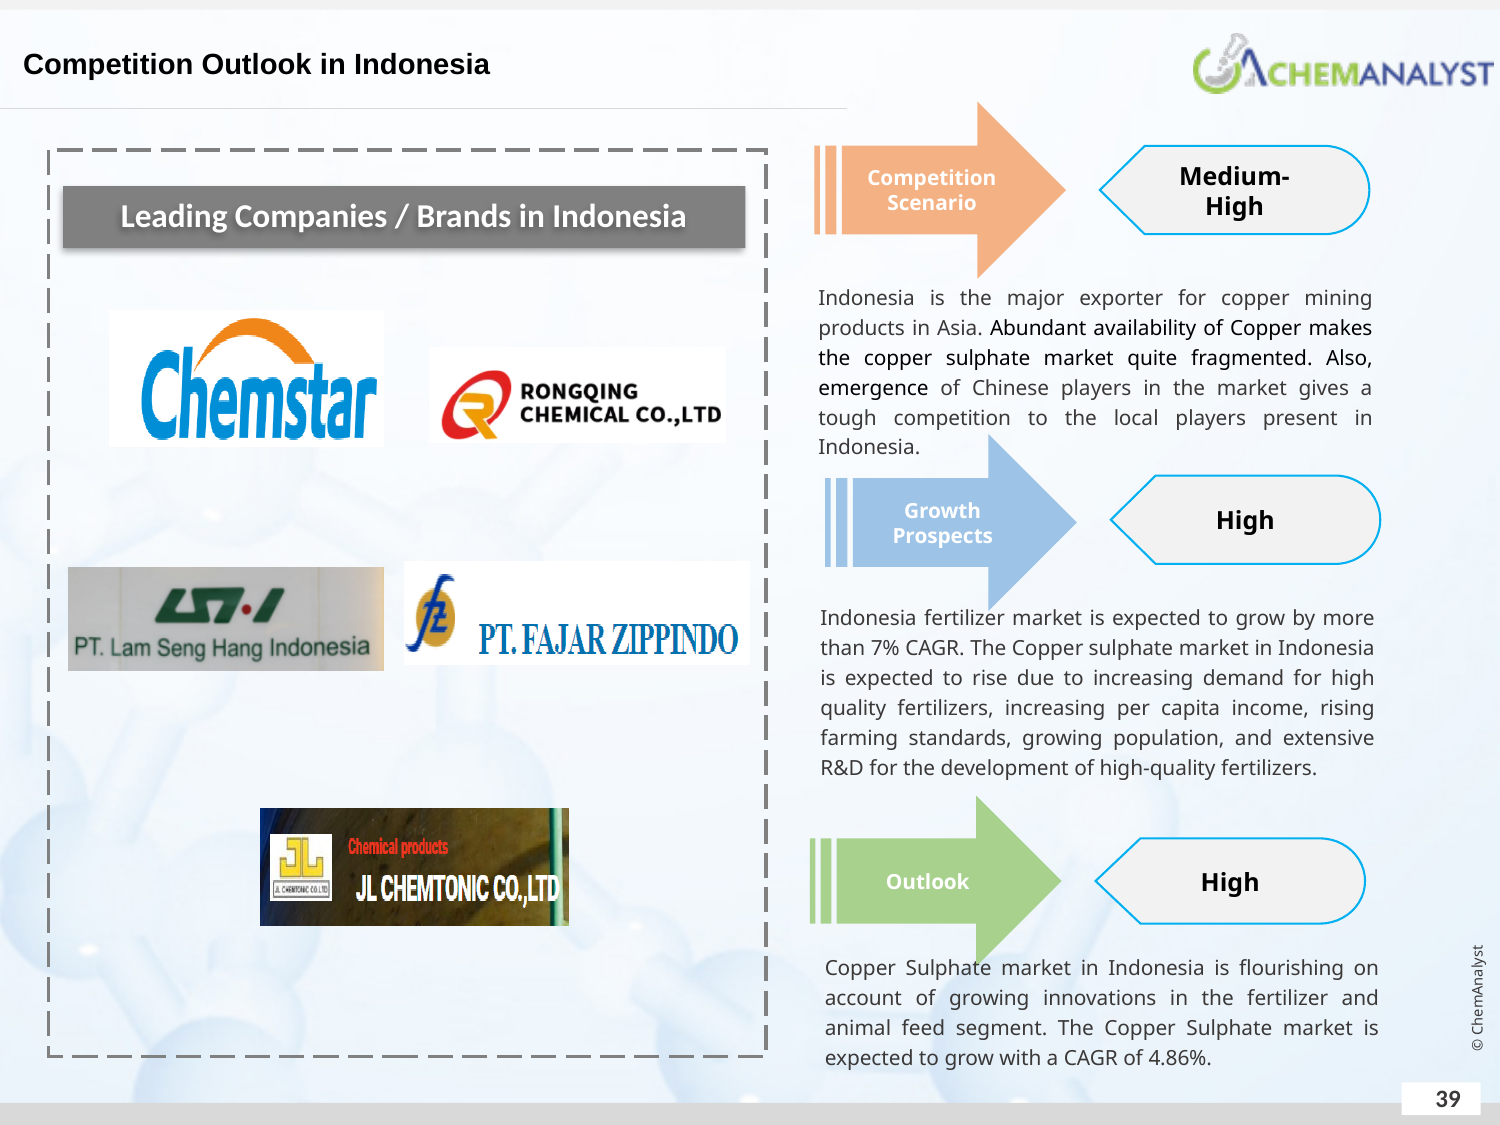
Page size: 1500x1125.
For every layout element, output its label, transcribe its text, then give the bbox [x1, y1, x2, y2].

text_box Indonesia fertilizer market is expected to grow by more than 7% CAGR. The Copper sulphate market in Indonesia is expected to rise due to increasing demand for high quality fertilizers, increasing per capita income, rising farming standards, growing population, and extensive R&D for the development of high-quality fertilizers. [805, 592, 1390, 787]
text_box [48, 149, 767, 1057]
text_box Indonesia is the major exporter for copper mining products in Asia. Abundant availability of Copper makes the copper sulphate market quite fragmented. Also, emergence of Chinese players in the market gives a tough competition to the local players present in Indonesia. [803, 271, 1388, 467]
picture [0, 10, 1500, 1102]
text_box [814, 101, 1370, 279]
text_box Competition Outlook in Indonesia [0, 37, 616, 88]
text_box Copper Sulphate market in Indonesia is flourishing on account of growing innovations in the fertilizer and animal feed segment. The Copper Sulphate market is expected to grow with a CAGR of 4.86%. [810, 942, 1394, 1077]
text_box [63, 186, 746, 249]
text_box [809, 795, 1366, 967]
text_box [825, 433, 1381, 612]
